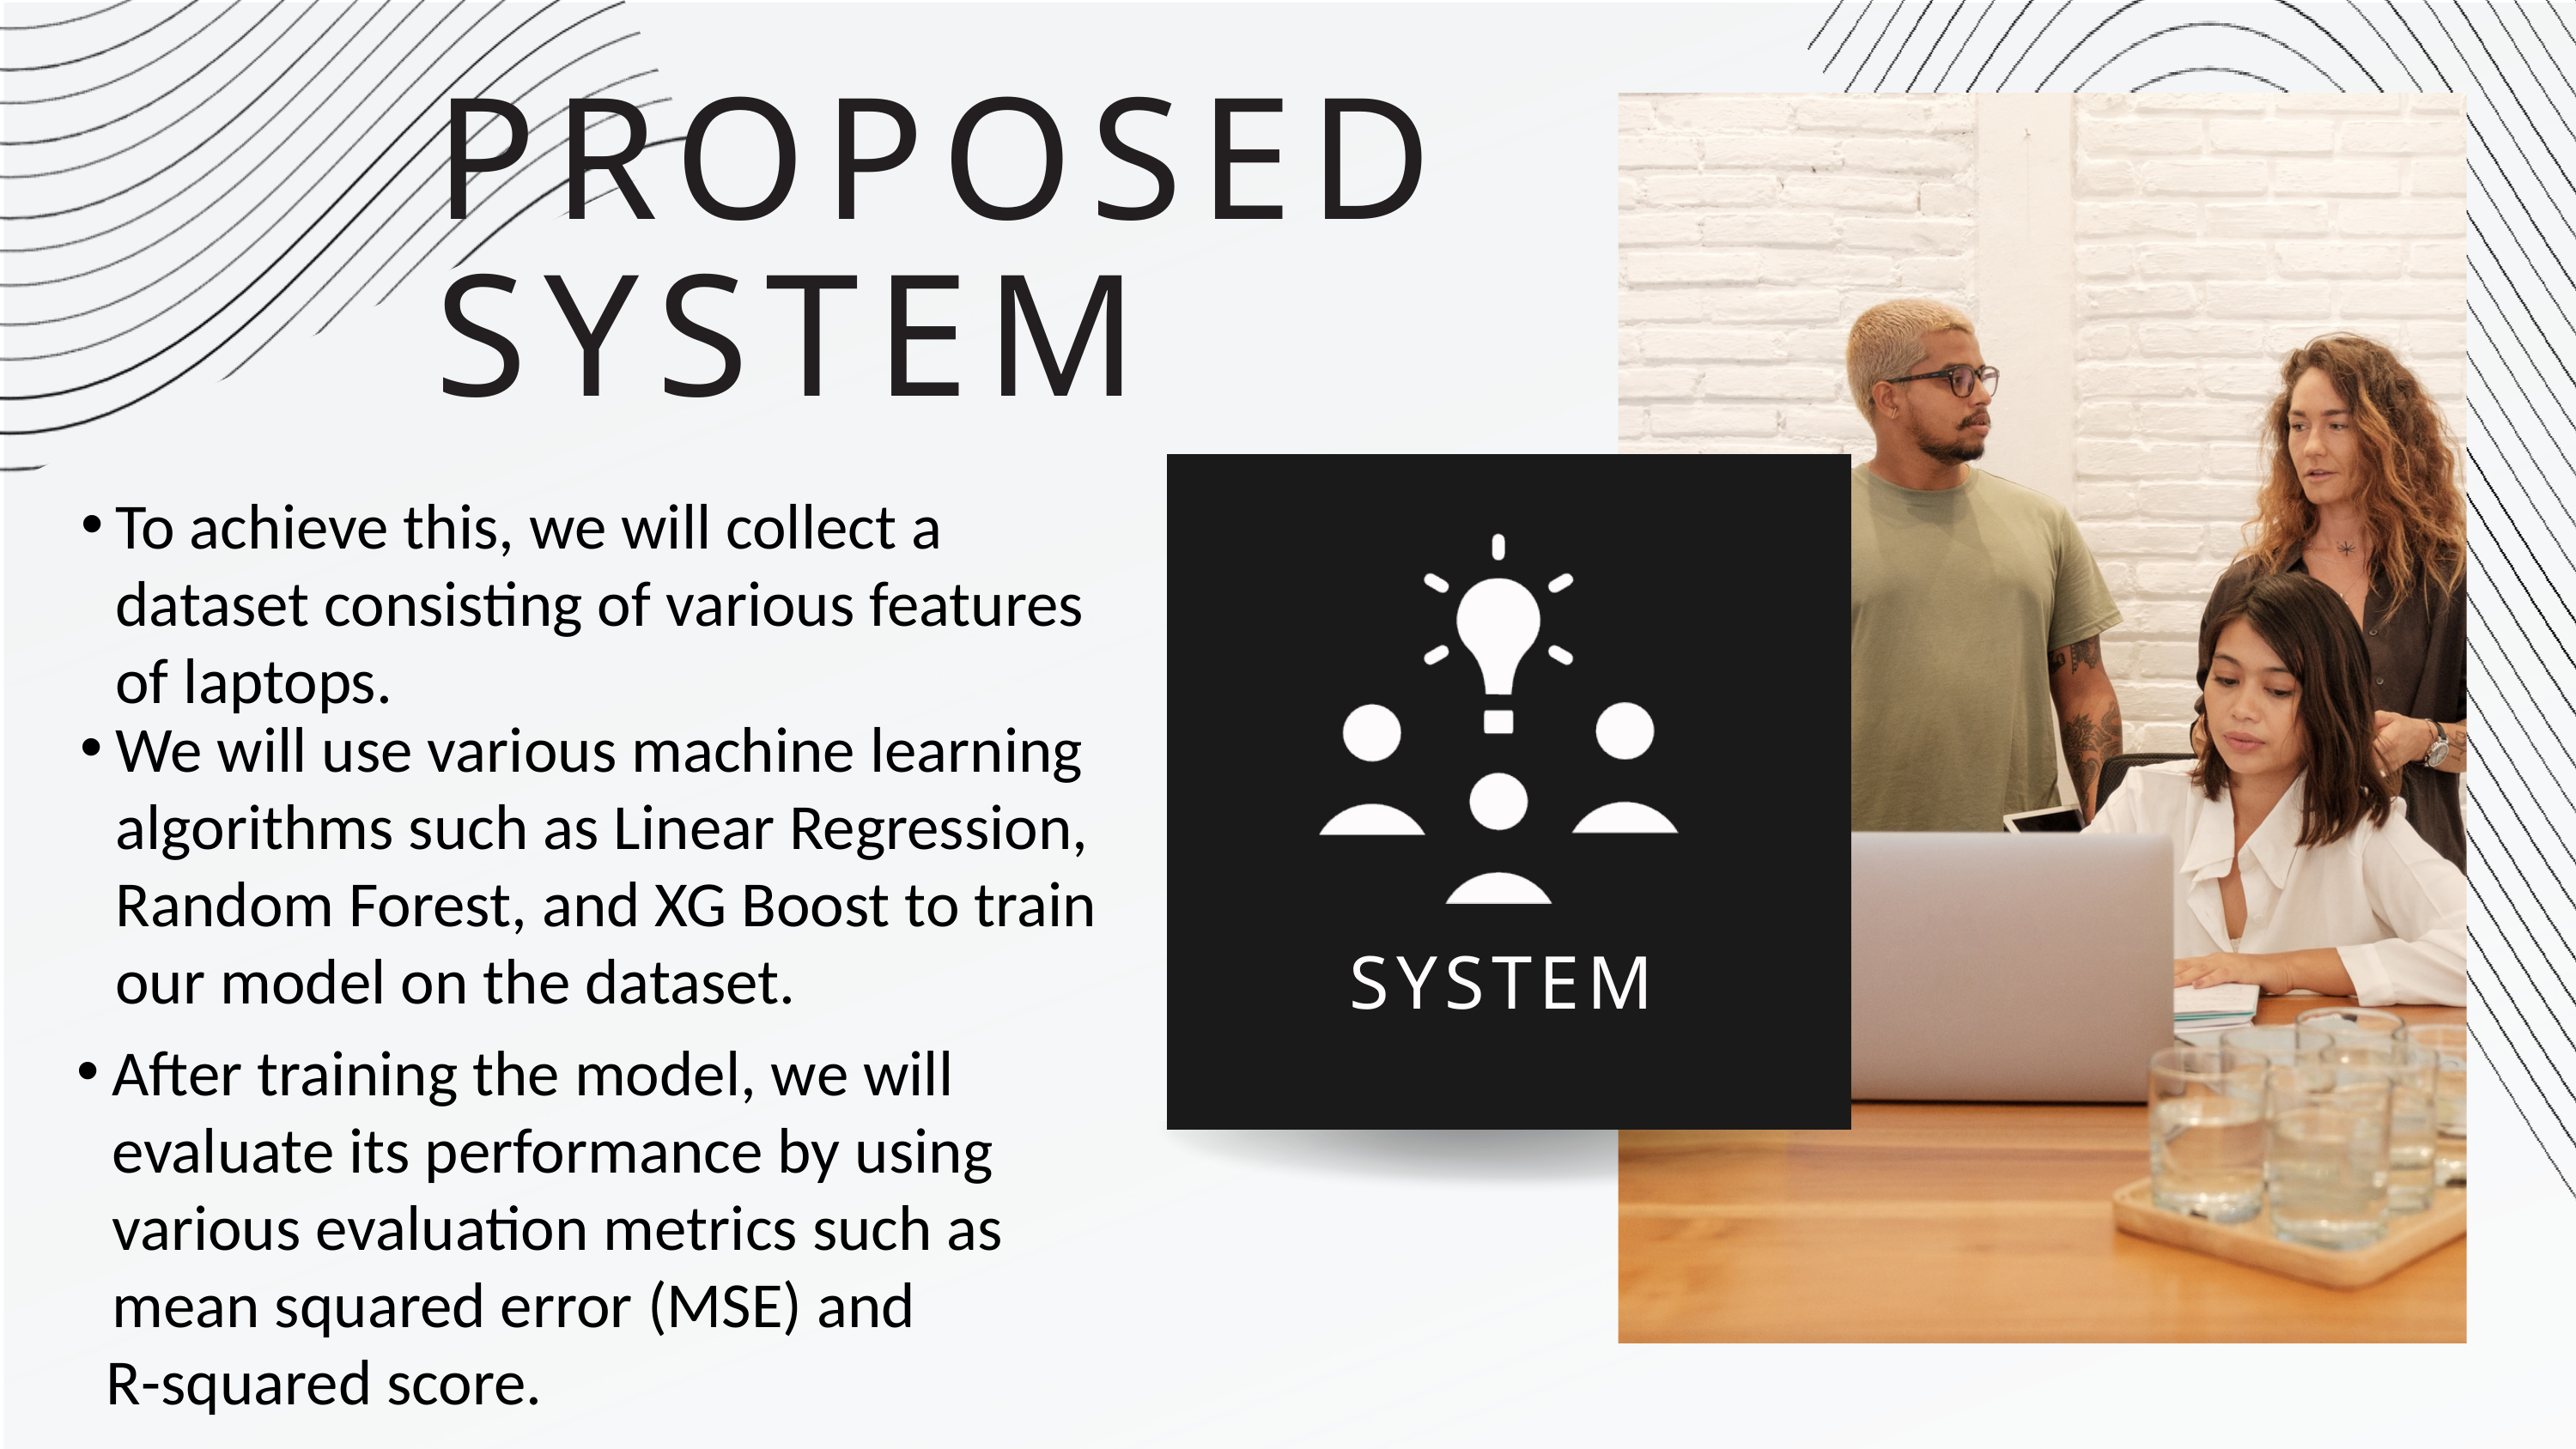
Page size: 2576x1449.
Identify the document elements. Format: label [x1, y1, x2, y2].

picture [3, 2, 2576, 1449]
text_box [1166, 453, 1852, 1130]
